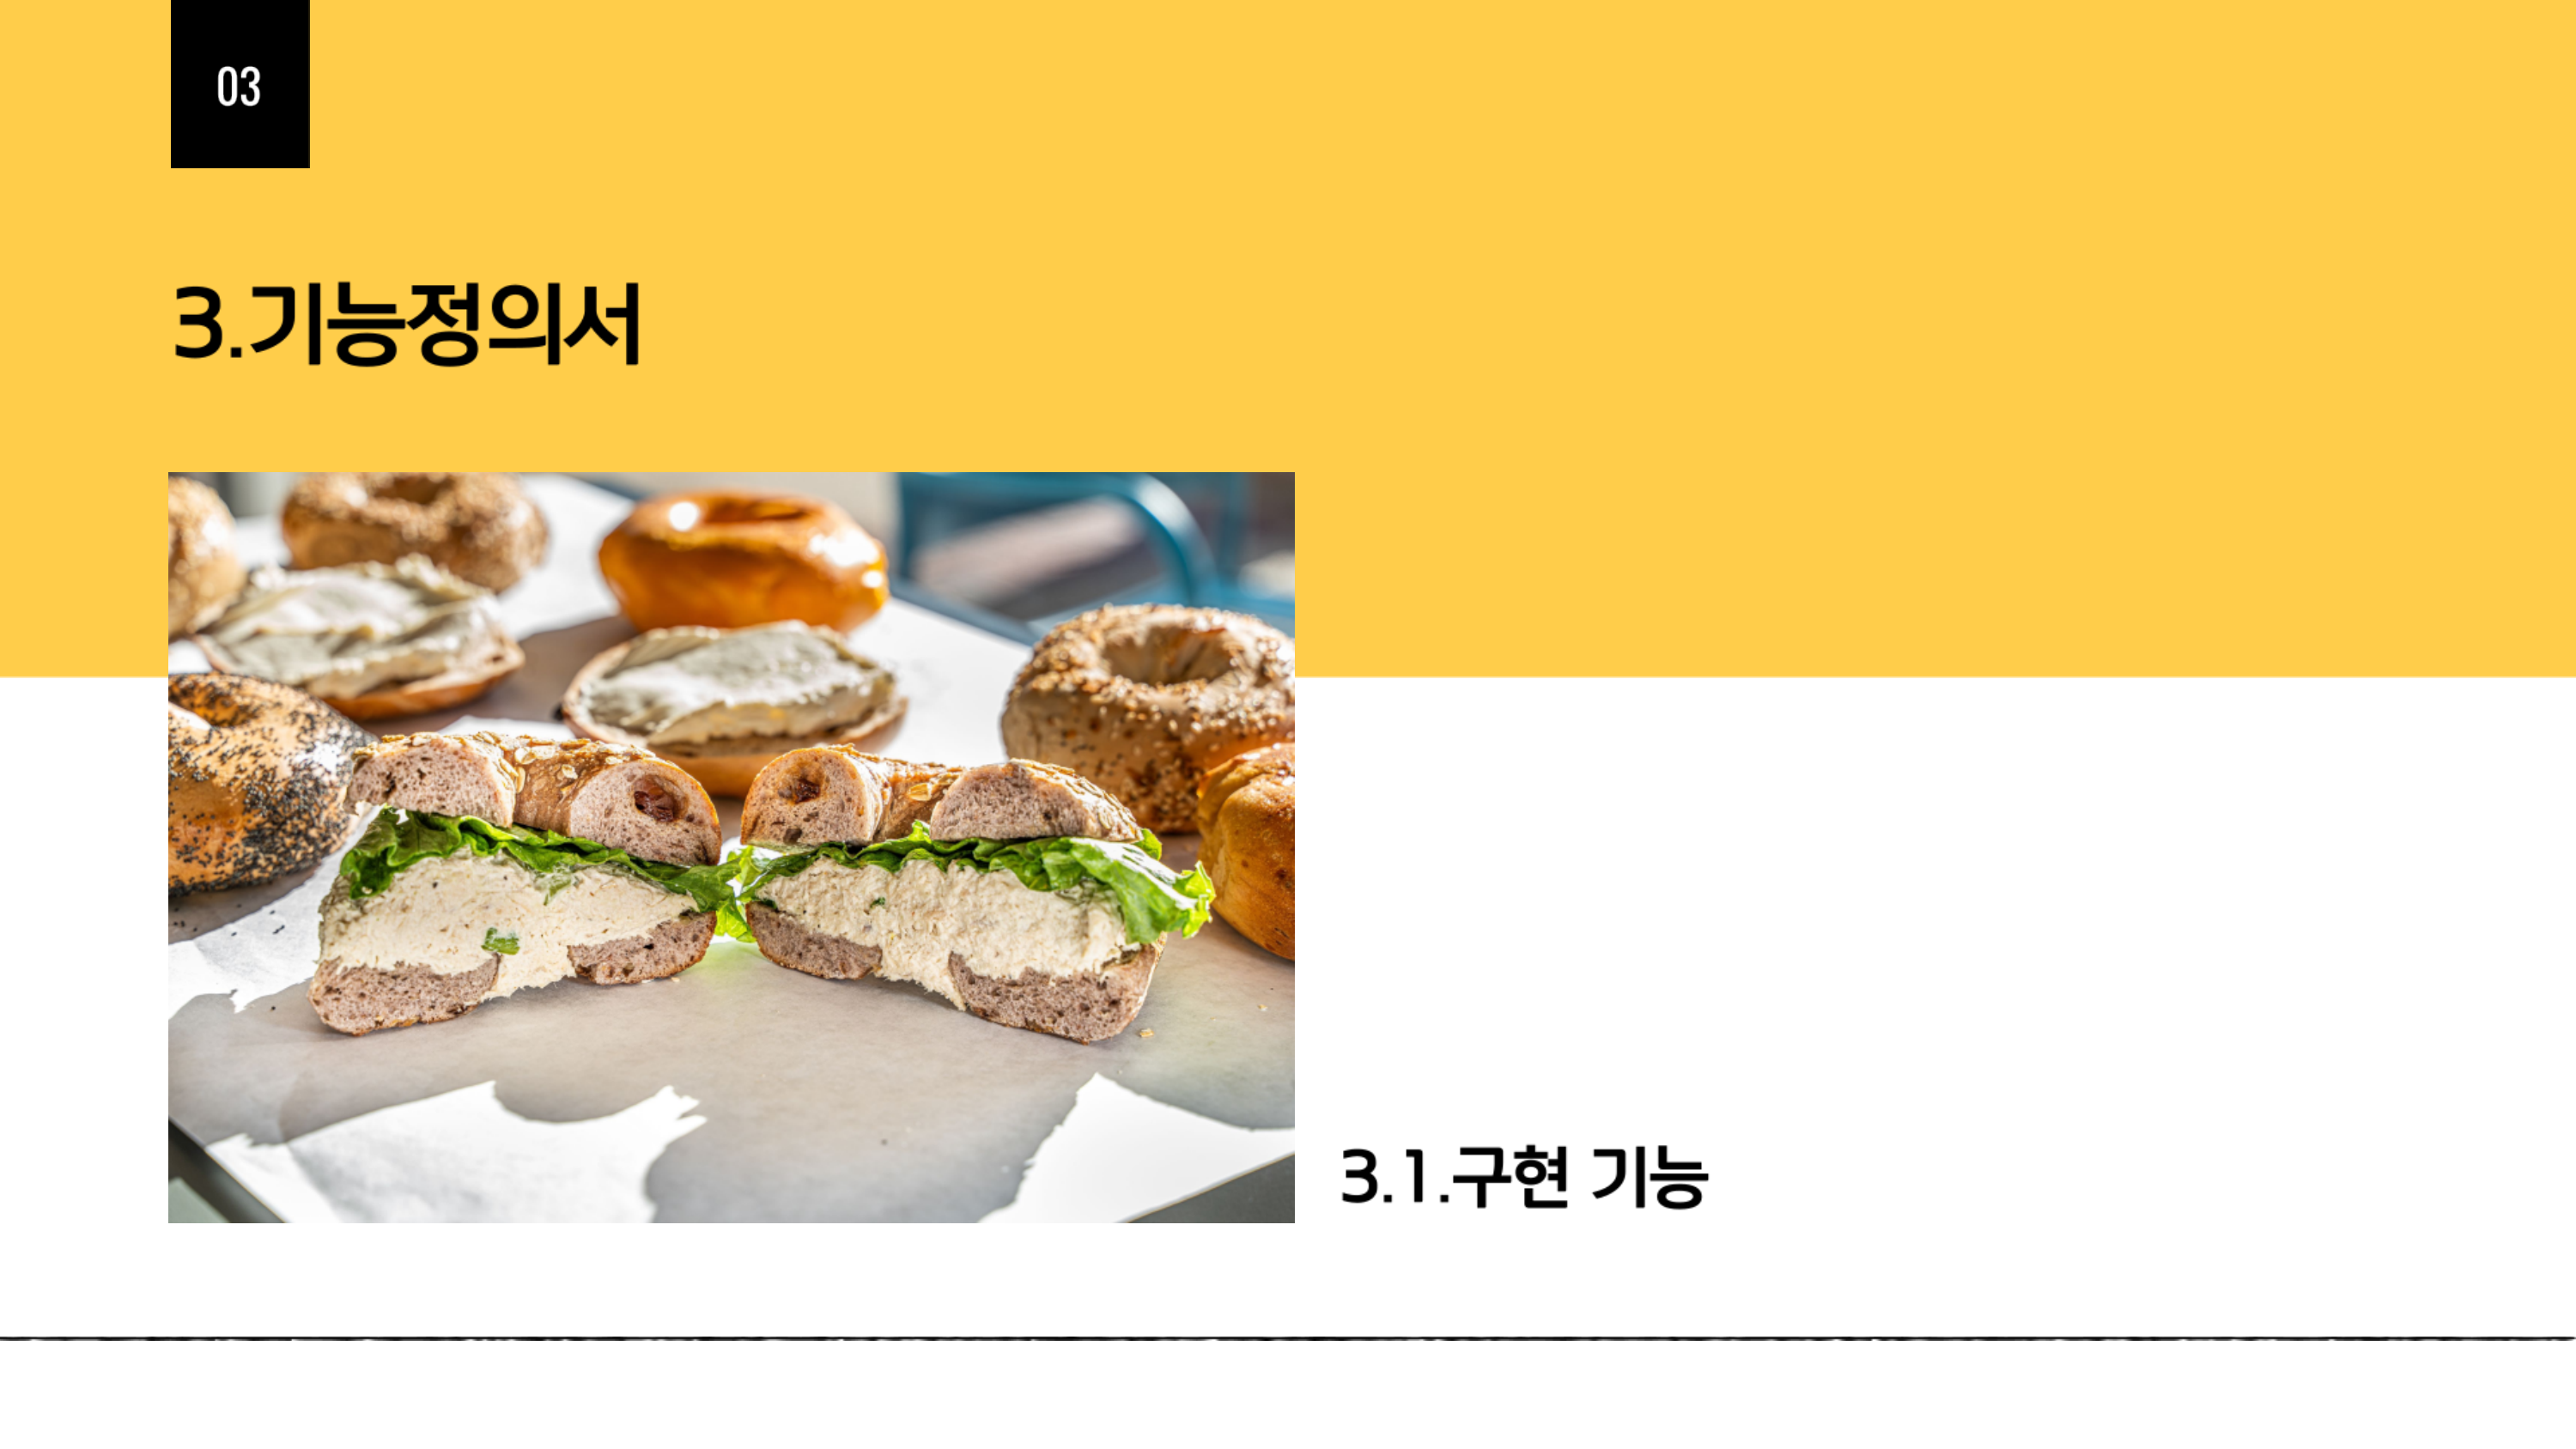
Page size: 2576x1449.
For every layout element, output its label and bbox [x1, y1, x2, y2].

picture [155, 251, 681, 407]
text_box [171, 0, 310, 168]
text_box [168, 472, 1295, 1223]
picture [1329, 1123, 1739, 1240]
text_box [0, 1337, 2576, 1342]
text_box [0, 0, 2576, 678]
